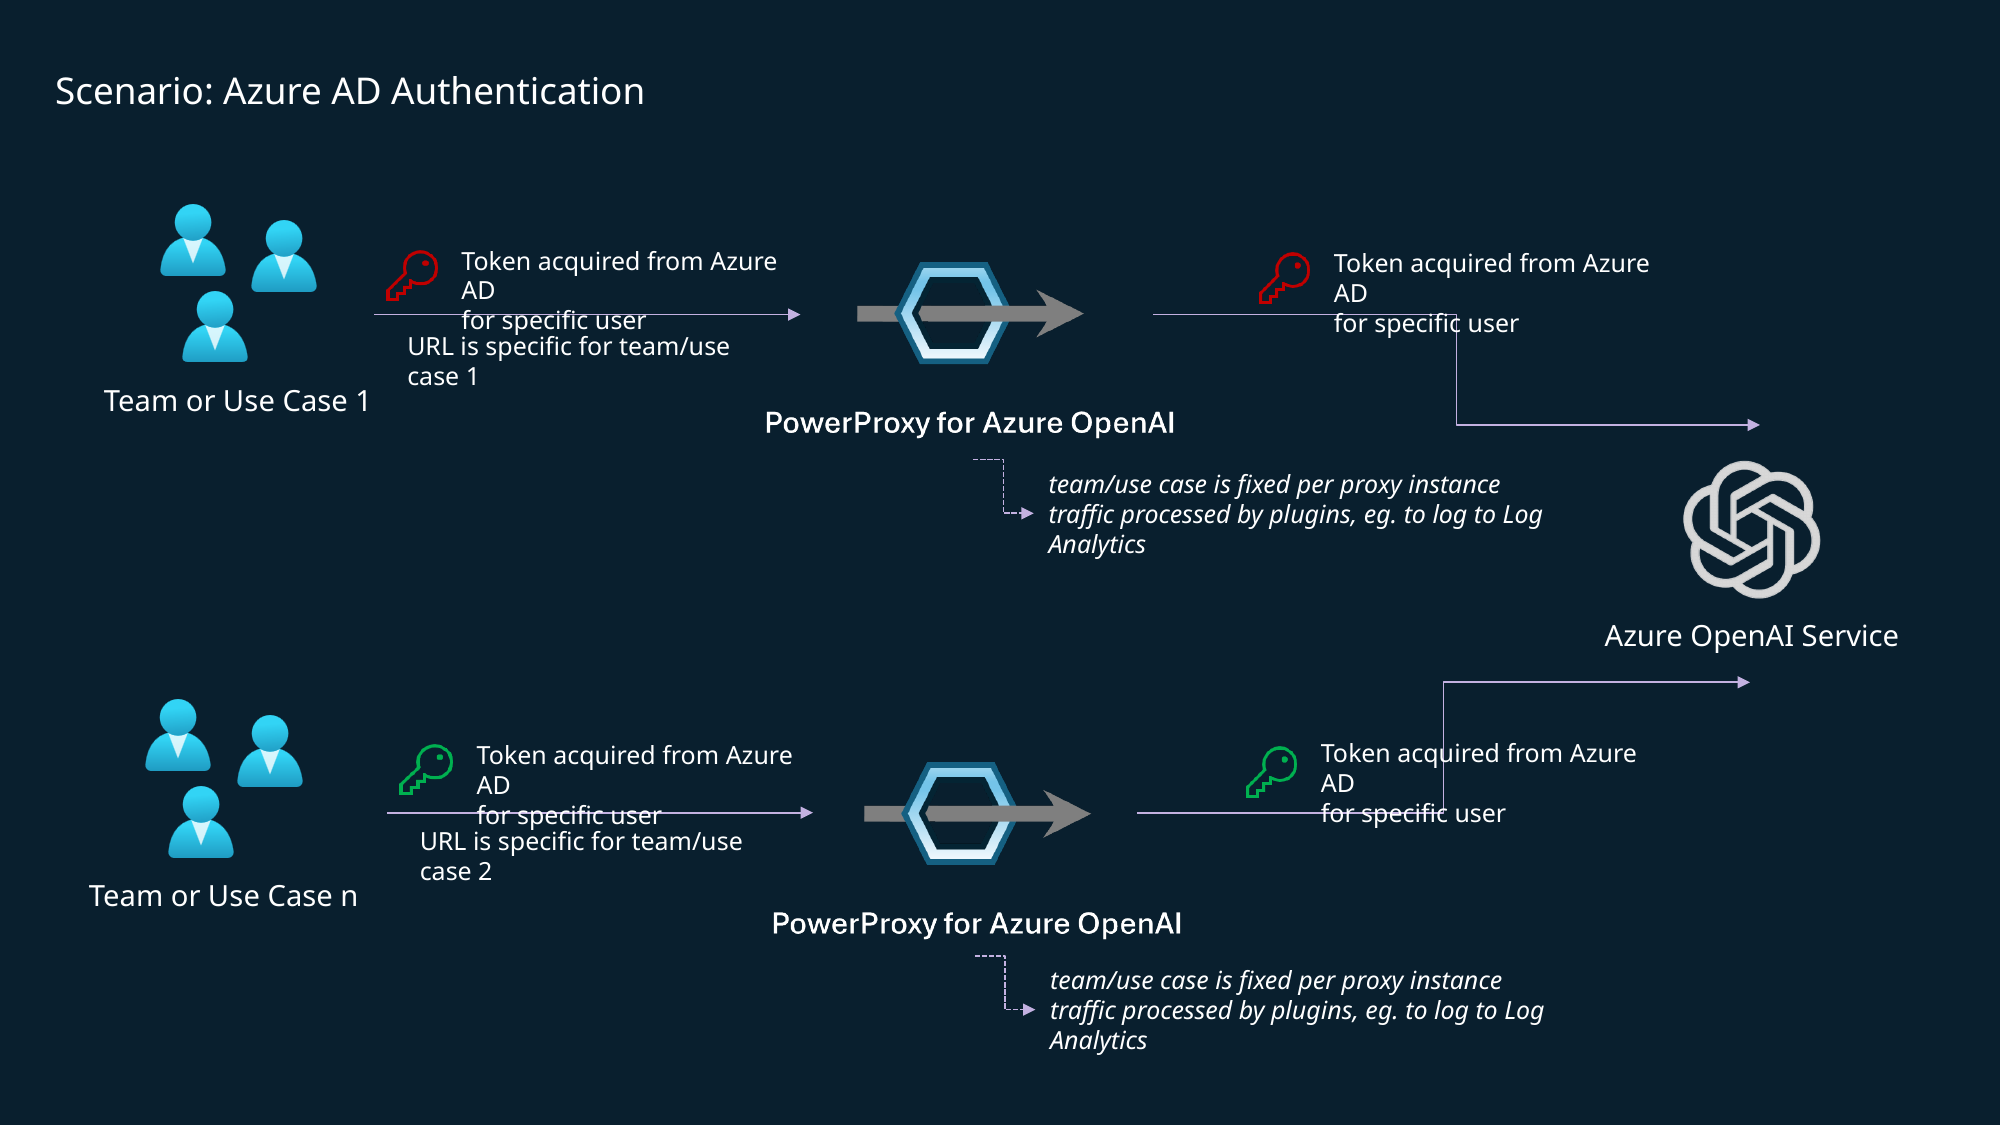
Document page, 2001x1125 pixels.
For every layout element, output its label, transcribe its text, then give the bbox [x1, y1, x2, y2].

text_box Azure OpenAI Service [1589, 610, 1915, 660]
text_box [399, 732, 814, 839]
text_box Scenario: Azure AD Authentication [40, 60, 661, 120]
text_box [972, 459, 1034, 500]
text_box team/use case is fixed per proxy instance traffic processed by plugins, eg. to log to Log Analytics [1035, 957, 1641, 1062]
text_box team/use case is fixed per proxy instance traffic processed by plugins, eg. to log to Log Analytics [1033, 461, 1626, 566]
picture [750, 762, 1202, 962]
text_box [1259, 239, 1683, 317]
picture [744, 262, 1195, 462]
picture [1681, 457, 1823, 602]
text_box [974, 955, 1036, 996]
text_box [90, 699, 358, 921]
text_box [104, 204, 372, 426]
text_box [1246, 730, 1676, 807]
text_box URL is specific for team/use case 1 [392, 322, 744, 398]
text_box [1136, 682, 1751, 813]
text_box URL is specific for team/use case 2 [405, 839, 750, 893]
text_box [386, 237, 801, 314]
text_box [1152, 314, 1761, 426]
